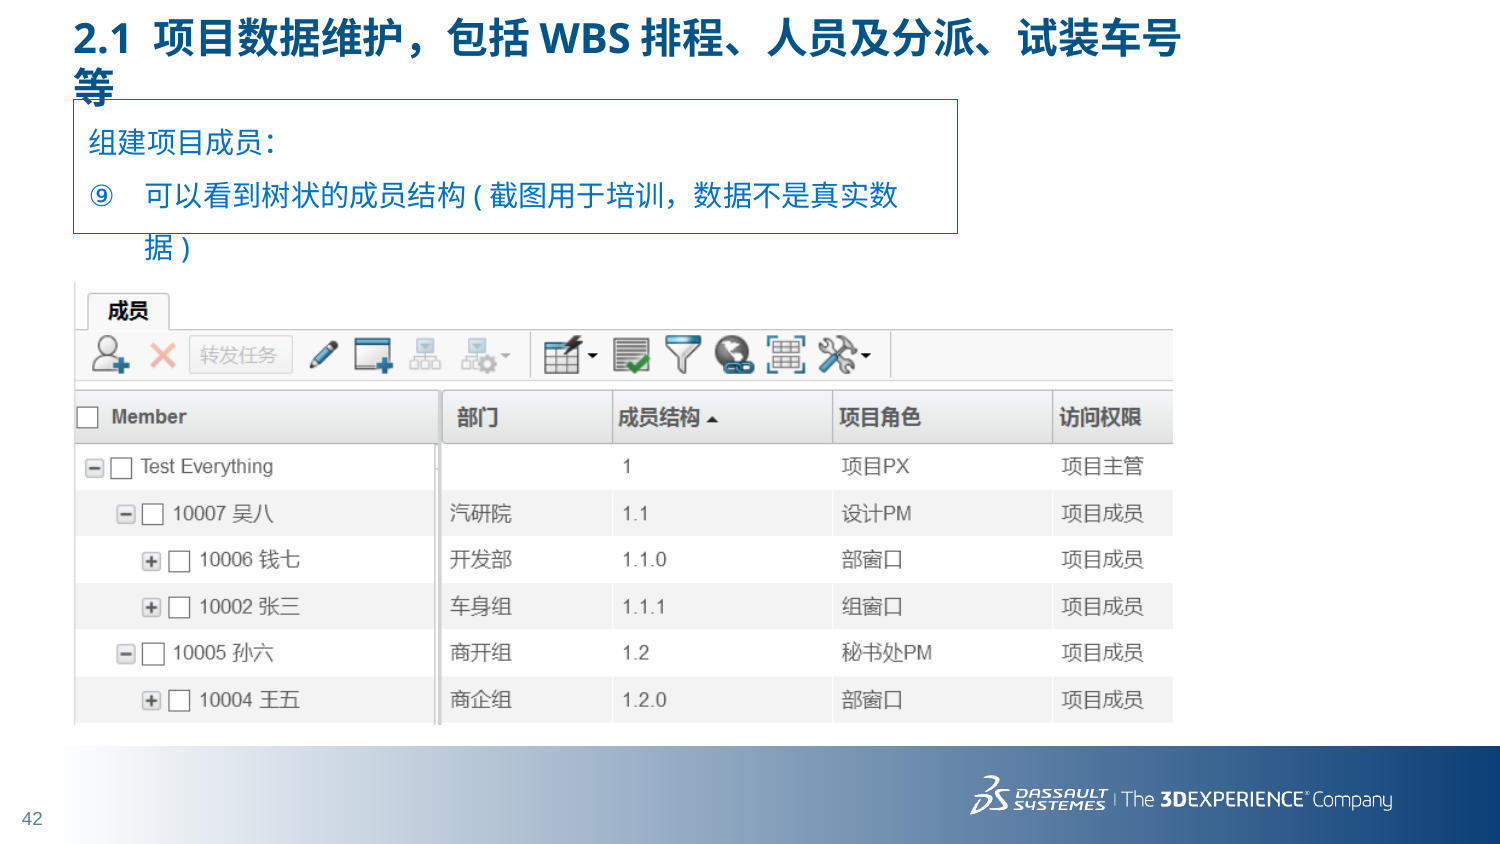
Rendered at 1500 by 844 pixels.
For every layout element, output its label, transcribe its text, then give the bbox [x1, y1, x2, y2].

title 2.1 项目数据维护，包括WBS排程、人员及分派、试装车号等 [58, 23, 1220, 100]
text_box 组建项目成员： 可以看到树状的成员结构(截图用于培训，数据不是真实数据) [73, 99, 958, 234]
picture [73, 282, 1173, 725]
picture [962, 775, 1400, 815]
